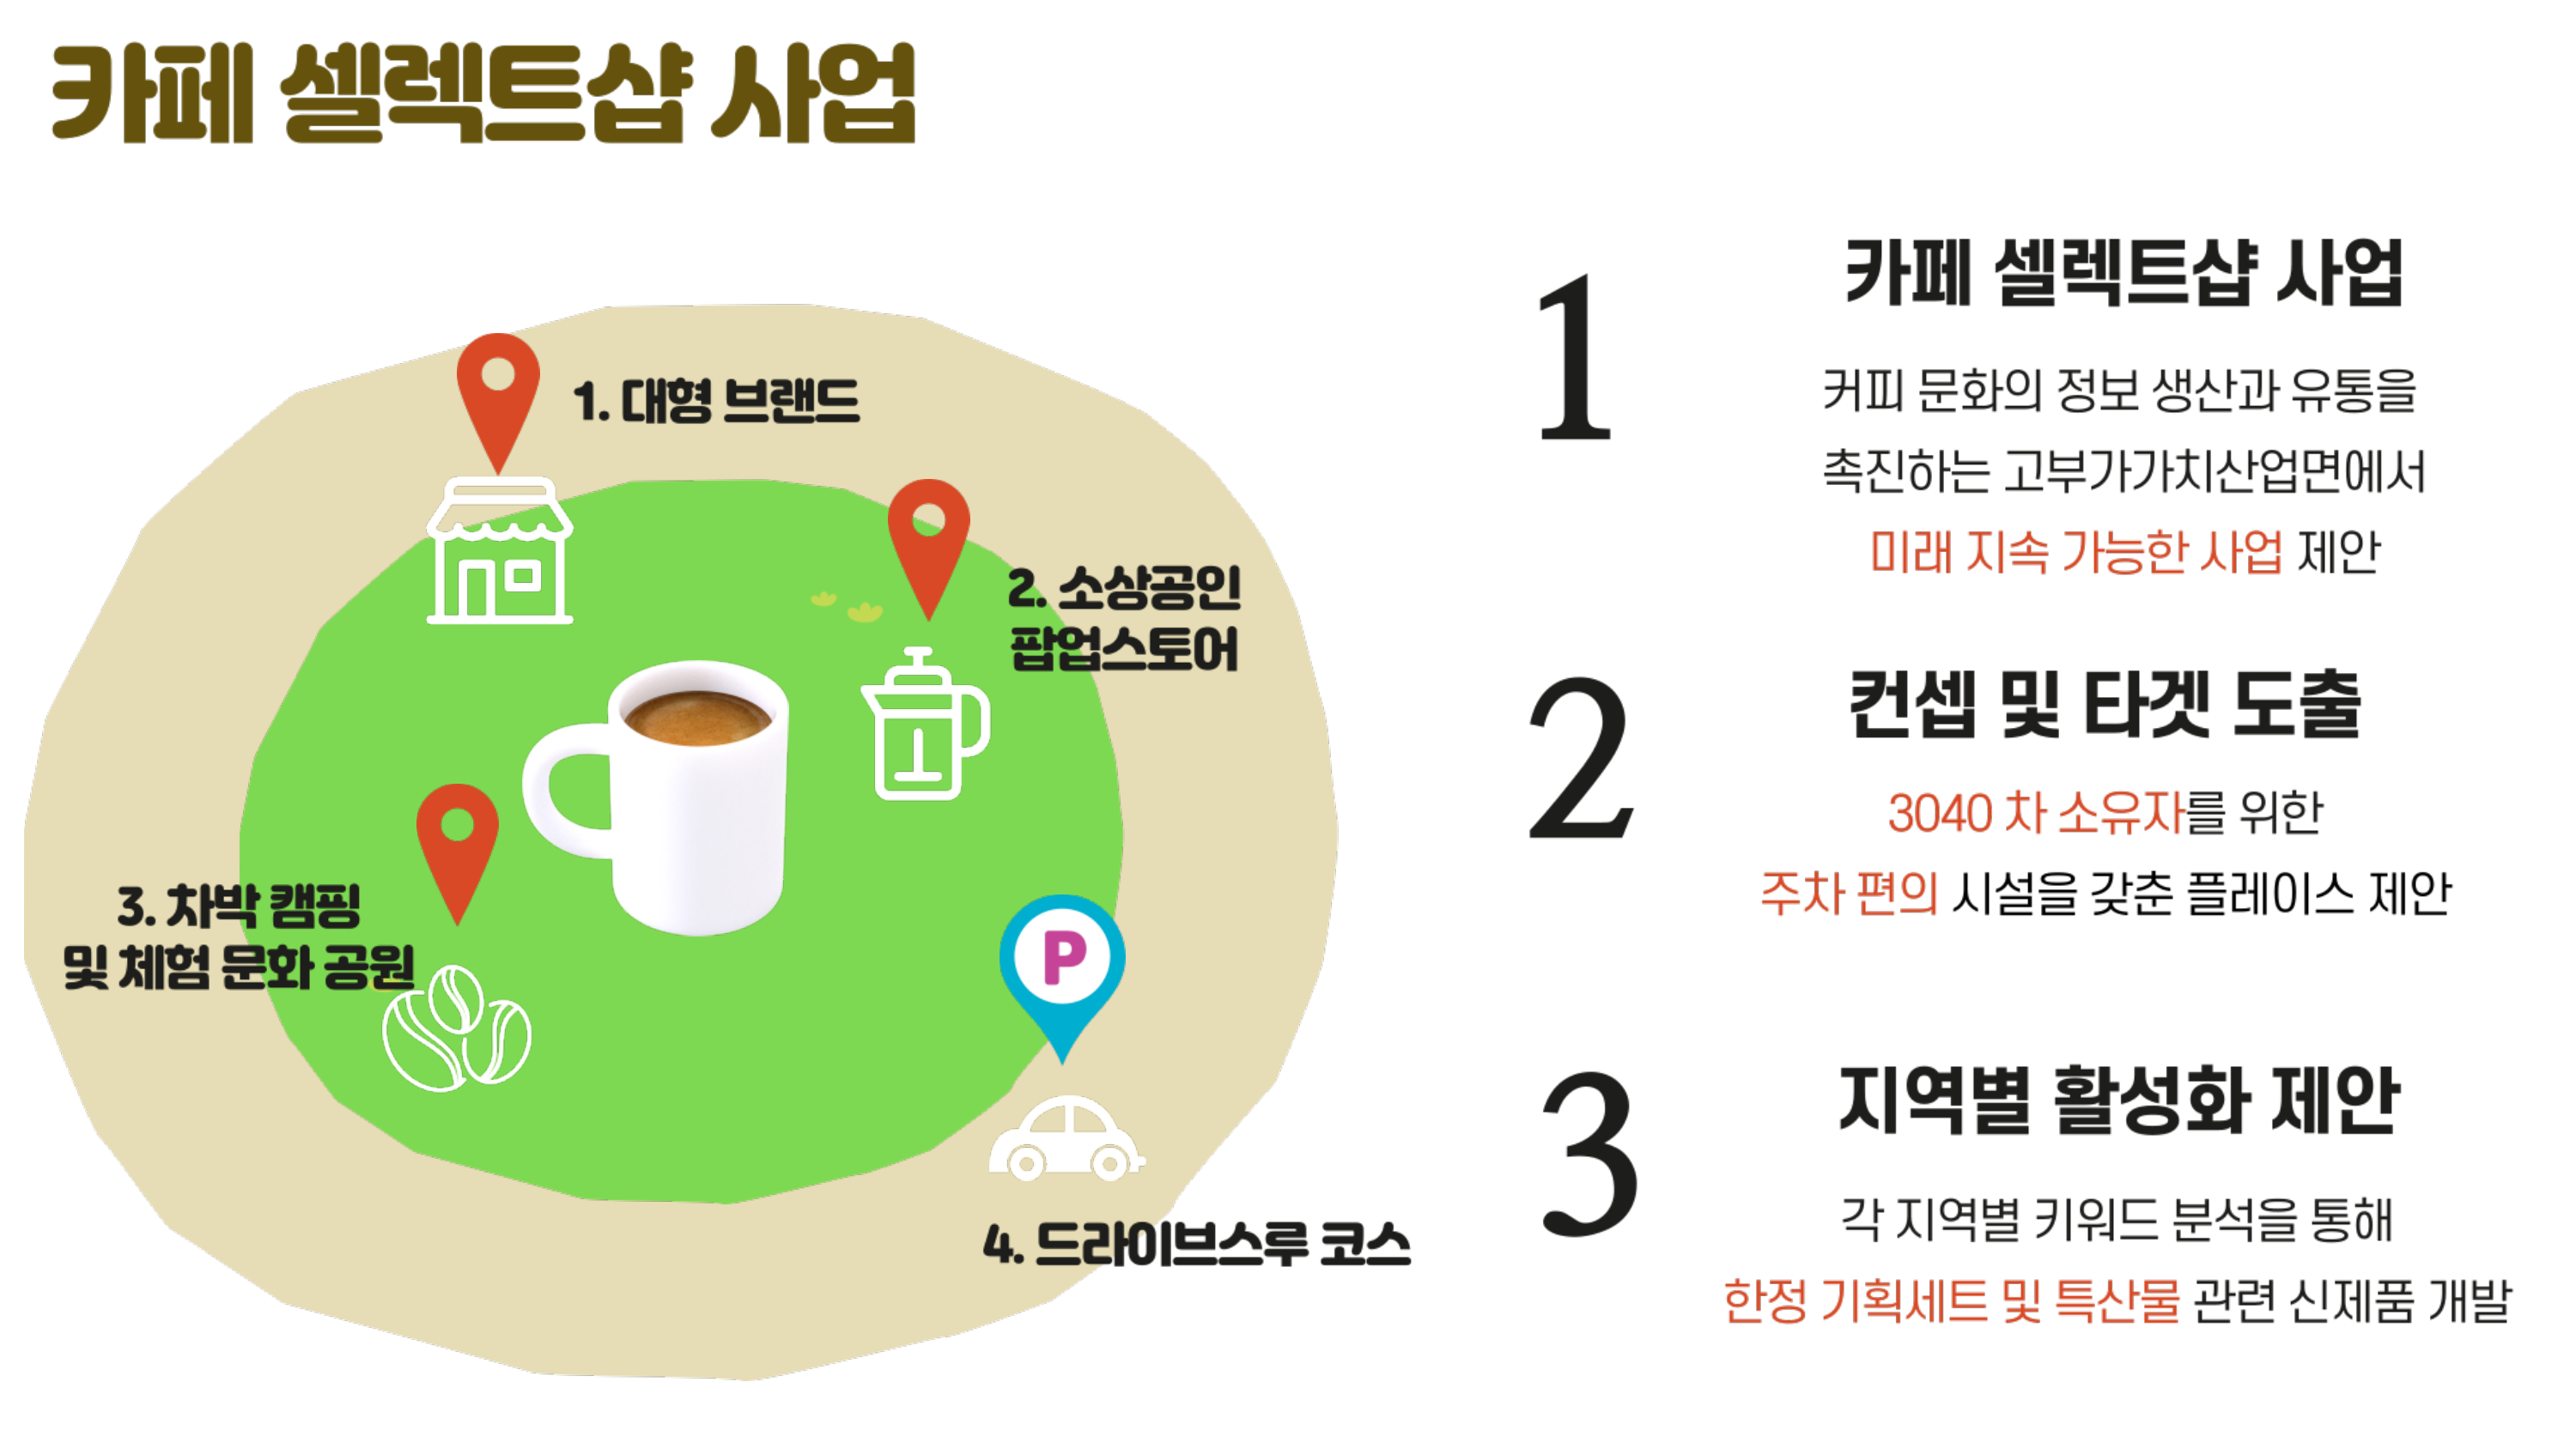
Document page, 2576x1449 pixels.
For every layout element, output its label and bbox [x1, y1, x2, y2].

picture [1753, 351, 2447, 597]
text_box [240, 475, 1126, 1204]
picture [31, 3, 966, 194]
text_box [457, 333, 540, 463]
picture [38, 869, 437, 1015]
text_box [342, 913, 573, 1144]
picture [1388, 590, 2476, 938]
text_box [24, 298, 1342, 1382]
picture [492, 363, 883, 449]
picture [1730, 214, 2436, 342]
picture [1777, 1041, 2436, 1169]
text_box [989, 1095, 1146, 1181]
picture [1401, 191, 1709, 537]
picture [844, 550, 1263, 697]
text_box [416, 784, 499, 912]
text_box [999, 894, 1126, 1067]
text_box [522, 660, 789, 937]
text_box [887, 479, 970, 549]
text_box [835, 632, 1017, 815]
picture [918, 985, 2537, 1346]
text_box [412, 464, 587, 639]
